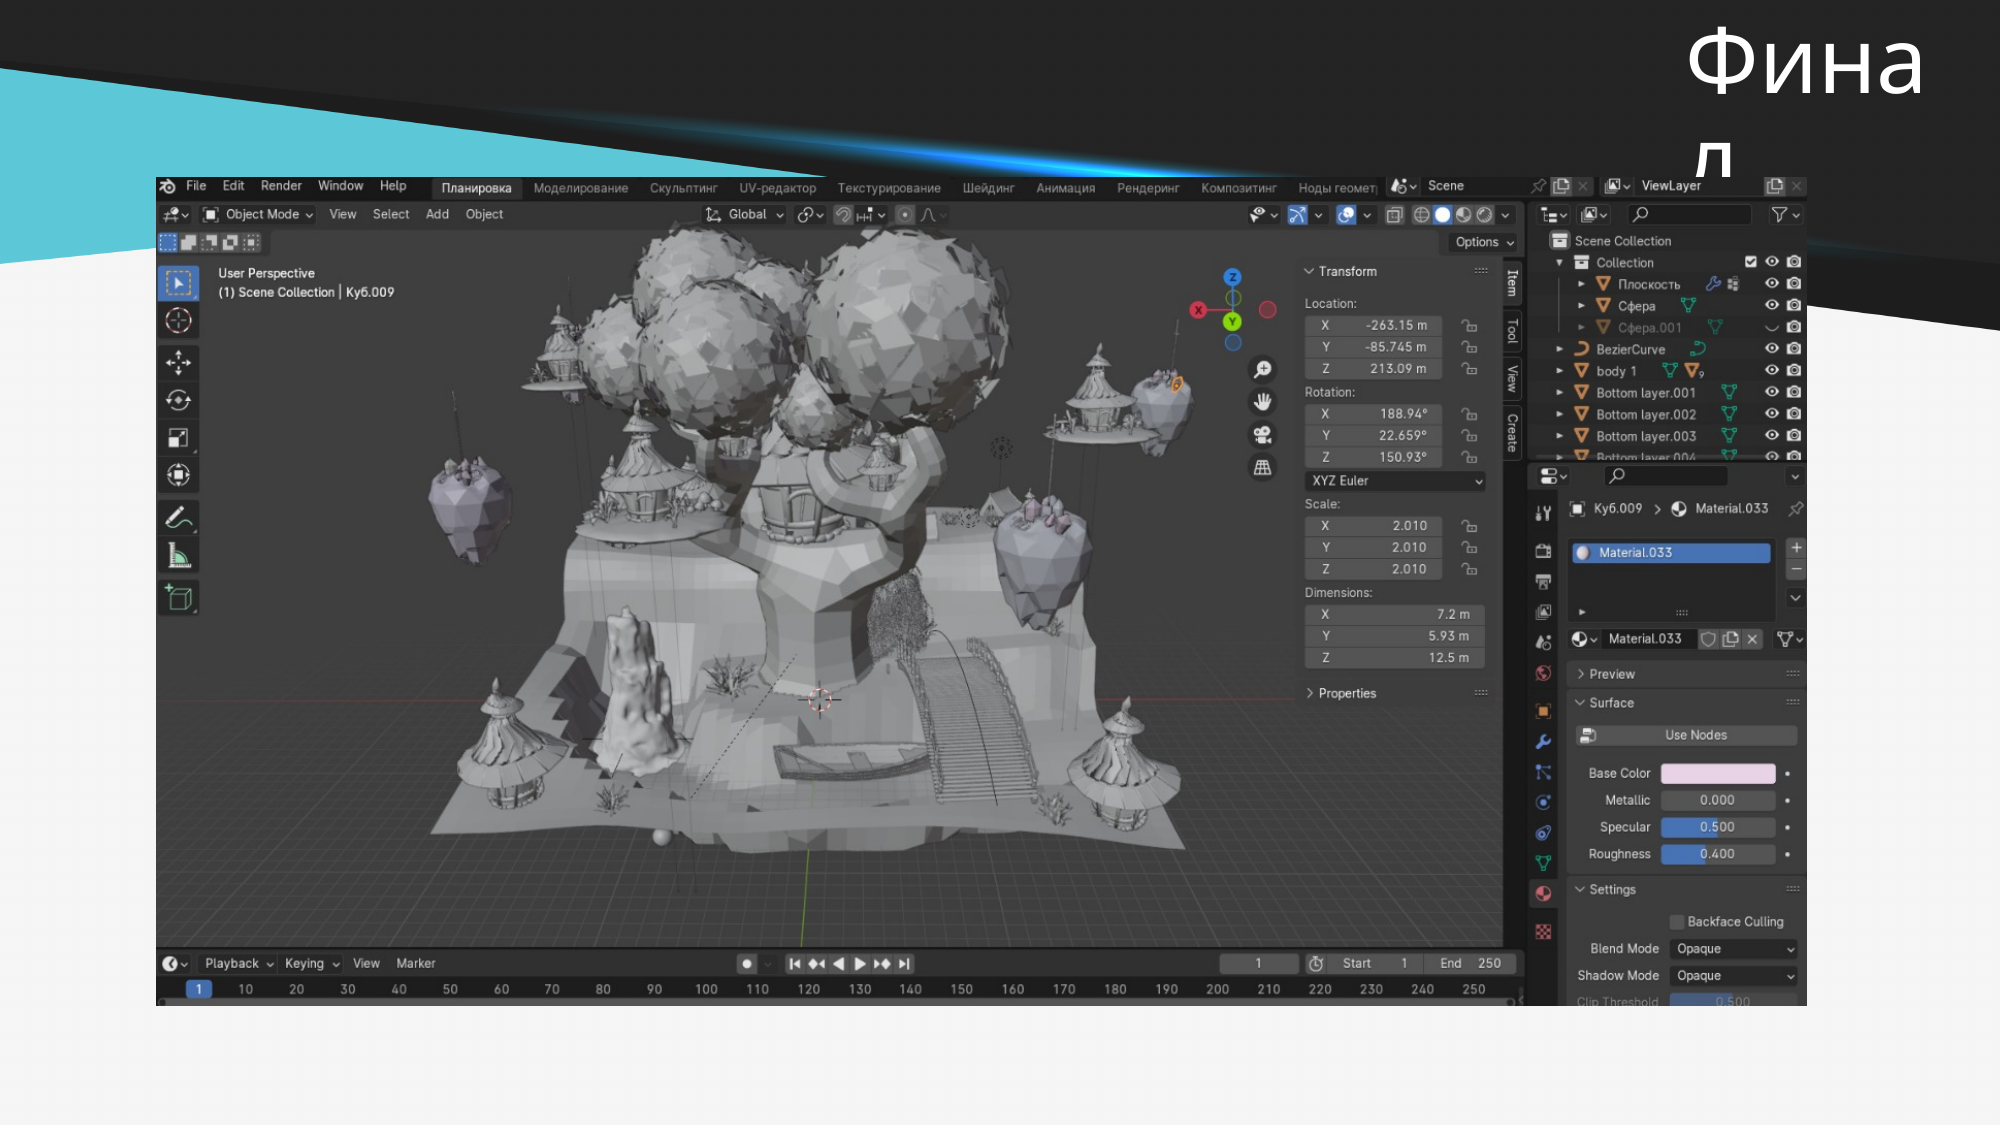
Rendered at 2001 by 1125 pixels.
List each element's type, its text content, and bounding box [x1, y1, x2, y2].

picture [0, 0, 2000, 1125]
title Финал [1670, 49, 1960, 178]
